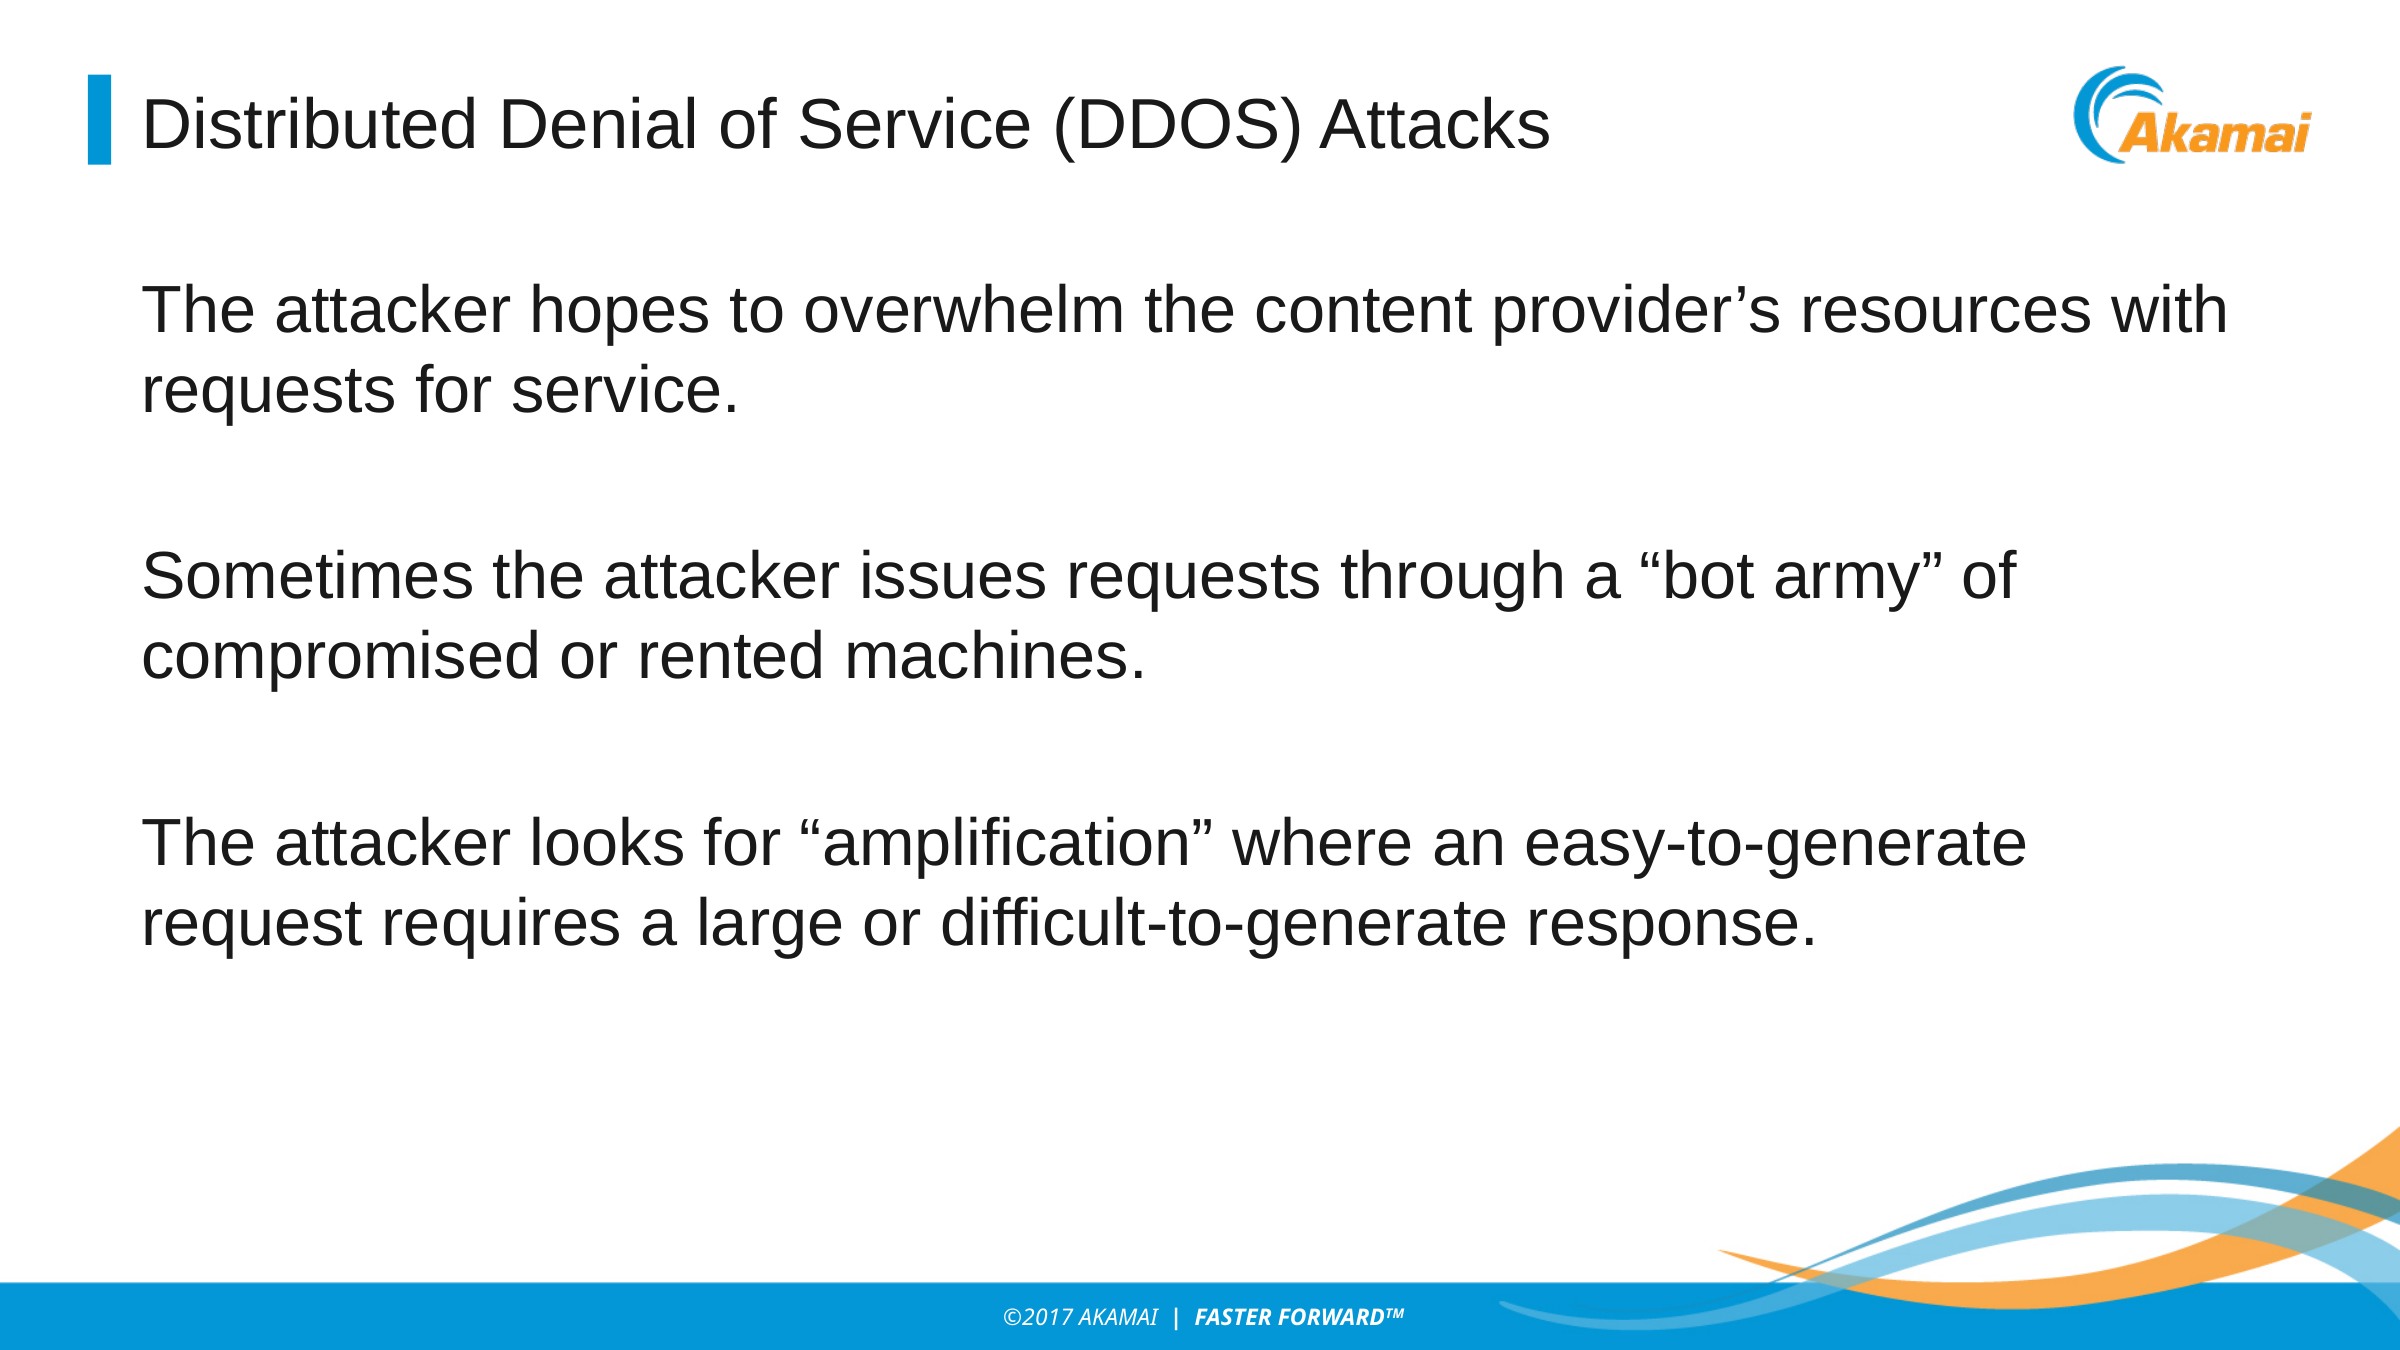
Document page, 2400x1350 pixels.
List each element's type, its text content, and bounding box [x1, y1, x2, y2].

title Distributed Denial of Service (DDOS) Attacks [119, 74, 2052, 166]
list The attacker hopes to overwhelm the content provider’s resources with requests for service. Sometimes the attacker issues requests through a “bot army” of compromised or rented machines. The attacker looks for “amplification” where an easy-to-generate request requires a large or difficult-to-generate response. [119, 254, 2281, 1207]
picture [0, 4, 2400, 1329]
